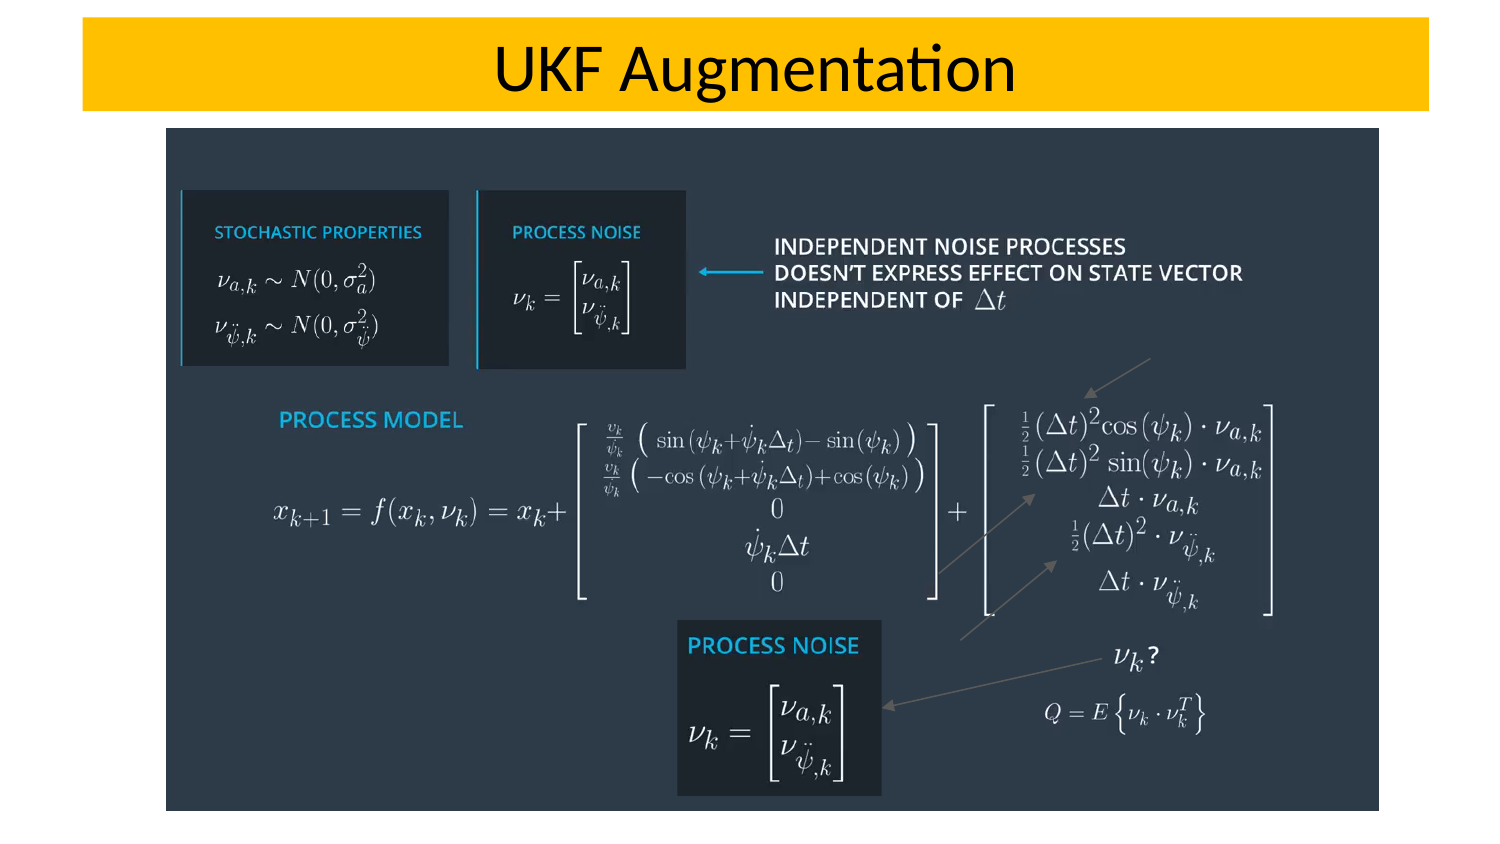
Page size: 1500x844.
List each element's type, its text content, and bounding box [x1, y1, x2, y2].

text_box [938, 493, 1036, 574]
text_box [1083, 358, 1151, 399]
picture [166, 128, 1379, 811]
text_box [881, 658, 1103, 709]
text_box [960, 560, 1058, 641]
text_box UKF Augmentation [82, 17, 1429, 112]
